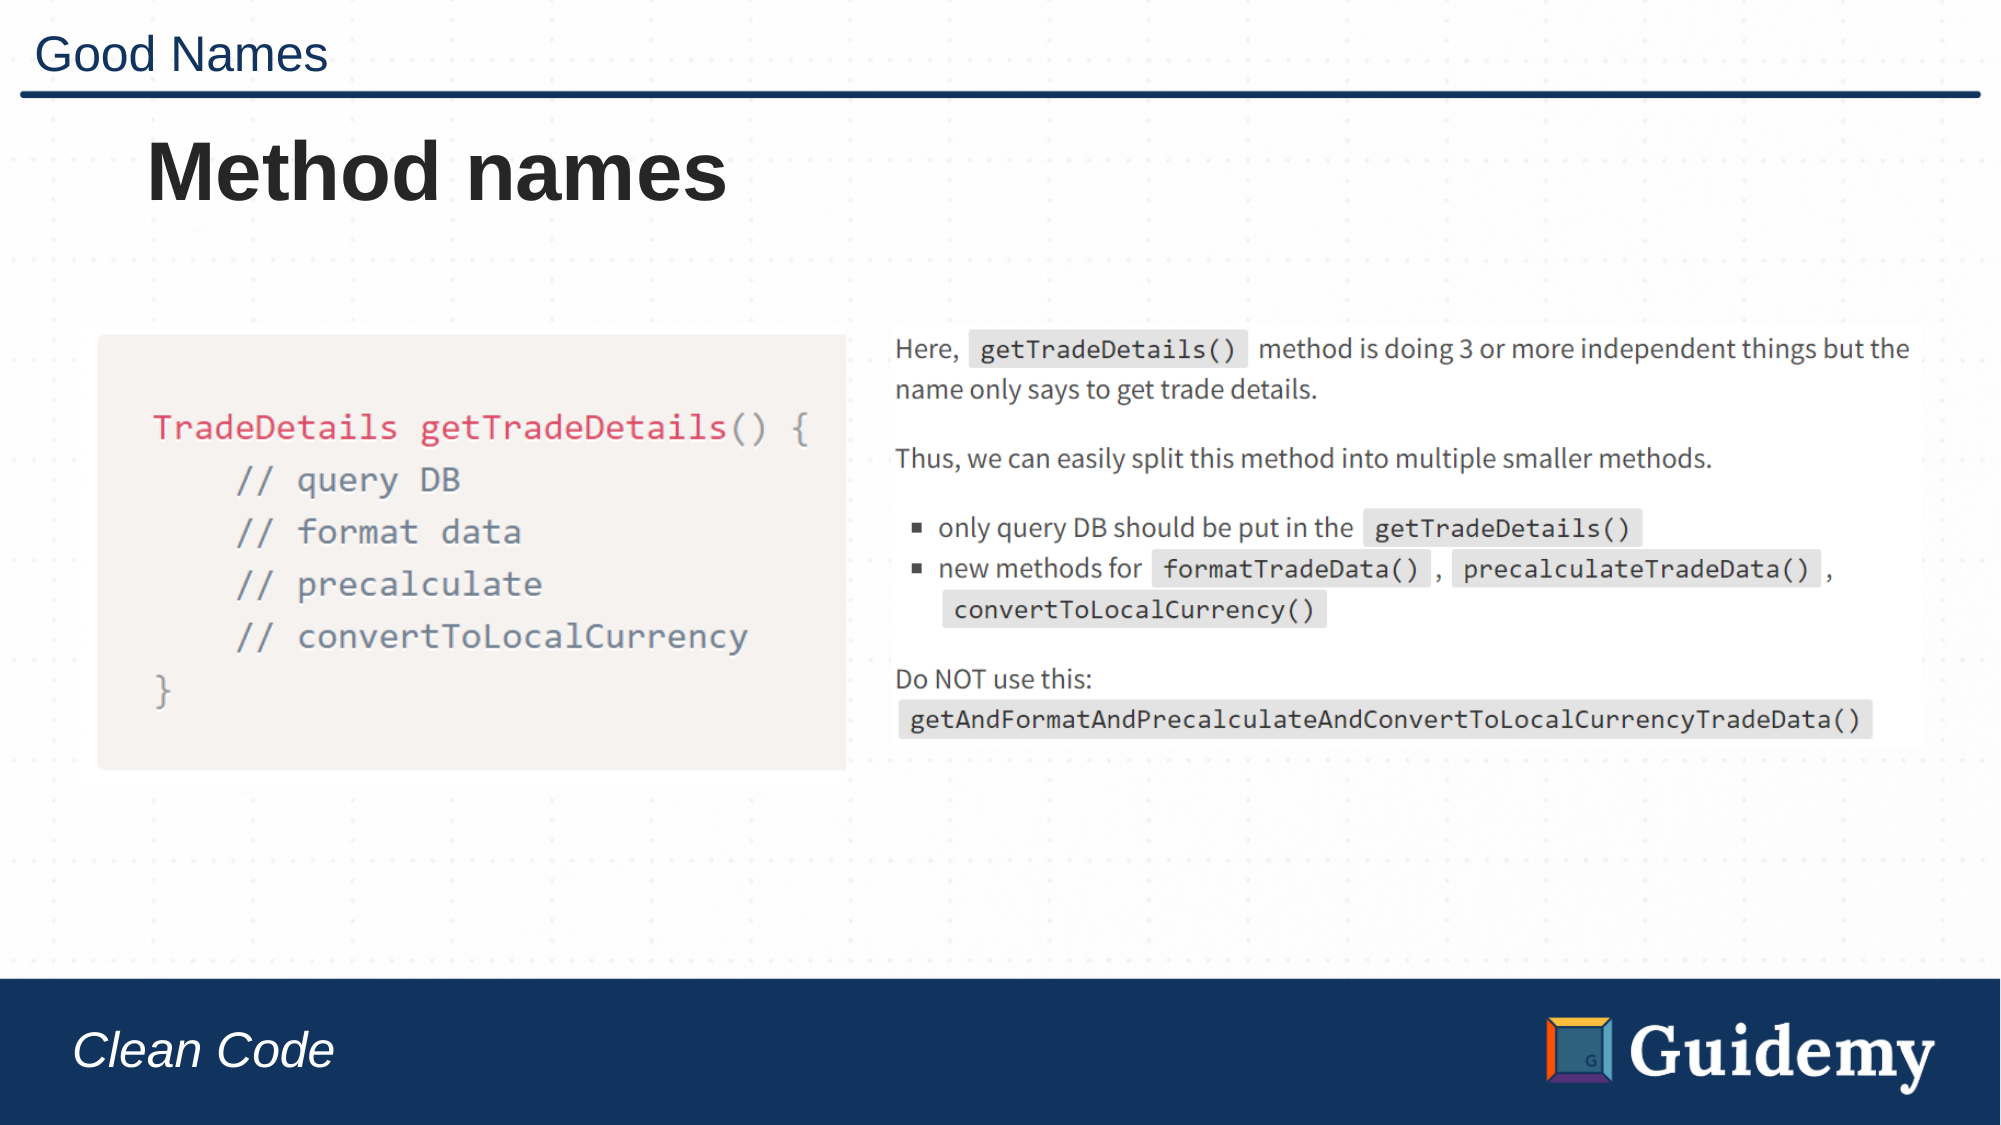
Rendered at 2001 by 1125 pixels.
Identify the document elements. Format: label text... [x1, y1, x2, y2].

text_box Clean Code [56, 1014, 945, 1090]
title Good Names [19, 17, 1130, 93]
picture [0, 0, 2001, 1125]
text_box Method names [131, 118, 1857, 229]
